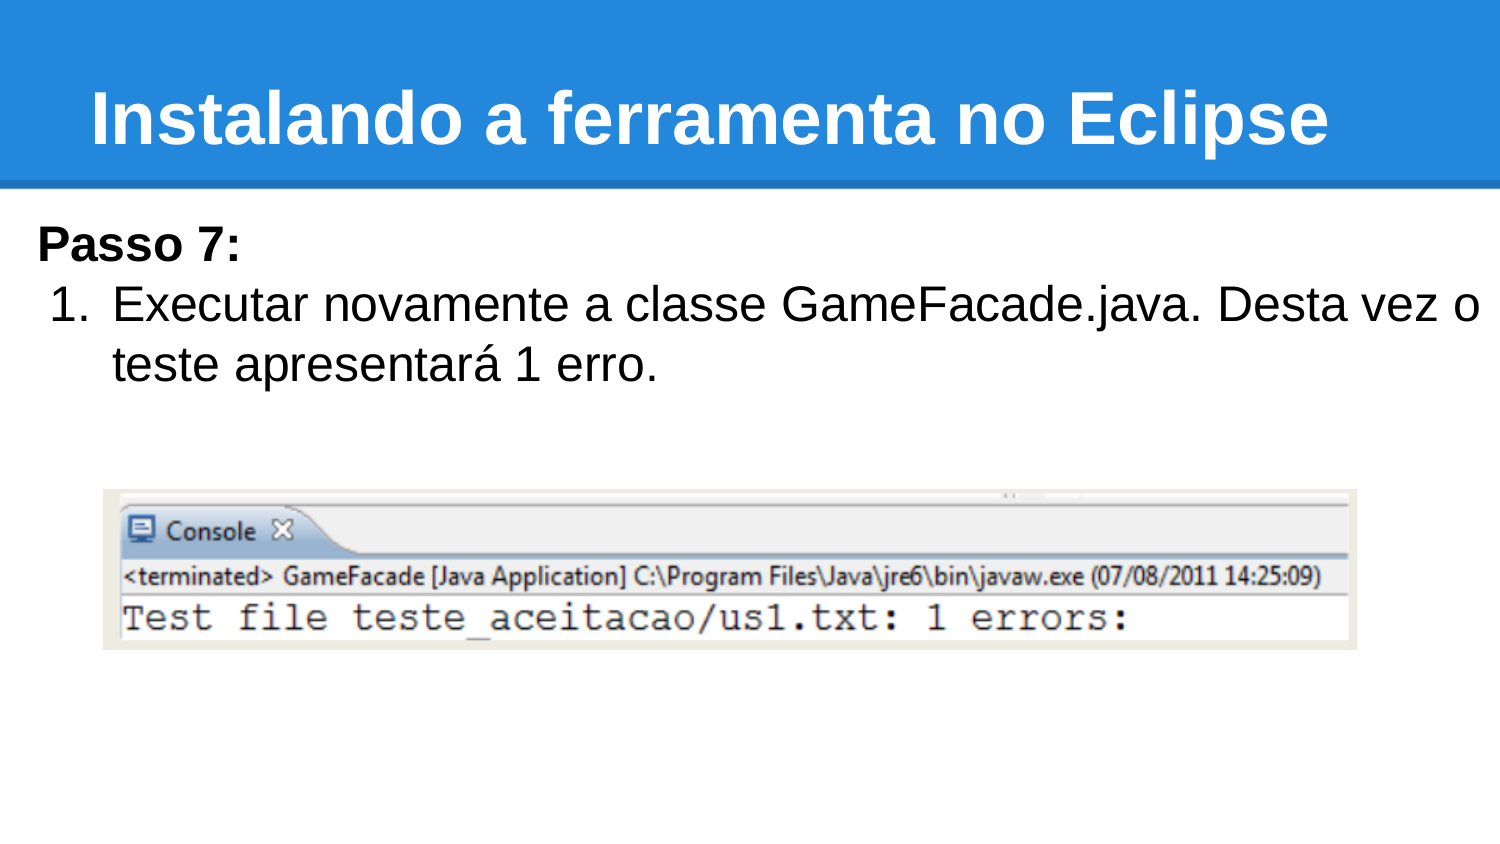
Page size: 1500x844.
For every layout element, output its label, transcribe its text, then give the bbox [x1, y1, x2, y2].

title Instalando a ferramenta no Eclipse [75, 33, 1425, 175]
picture [102, 489, 1357, 650]
list Passo 7: Executar novamente a classe GameFacade.java. Desta vez o teste apresentará 1 erro. [22, 196, 1500, 808]
